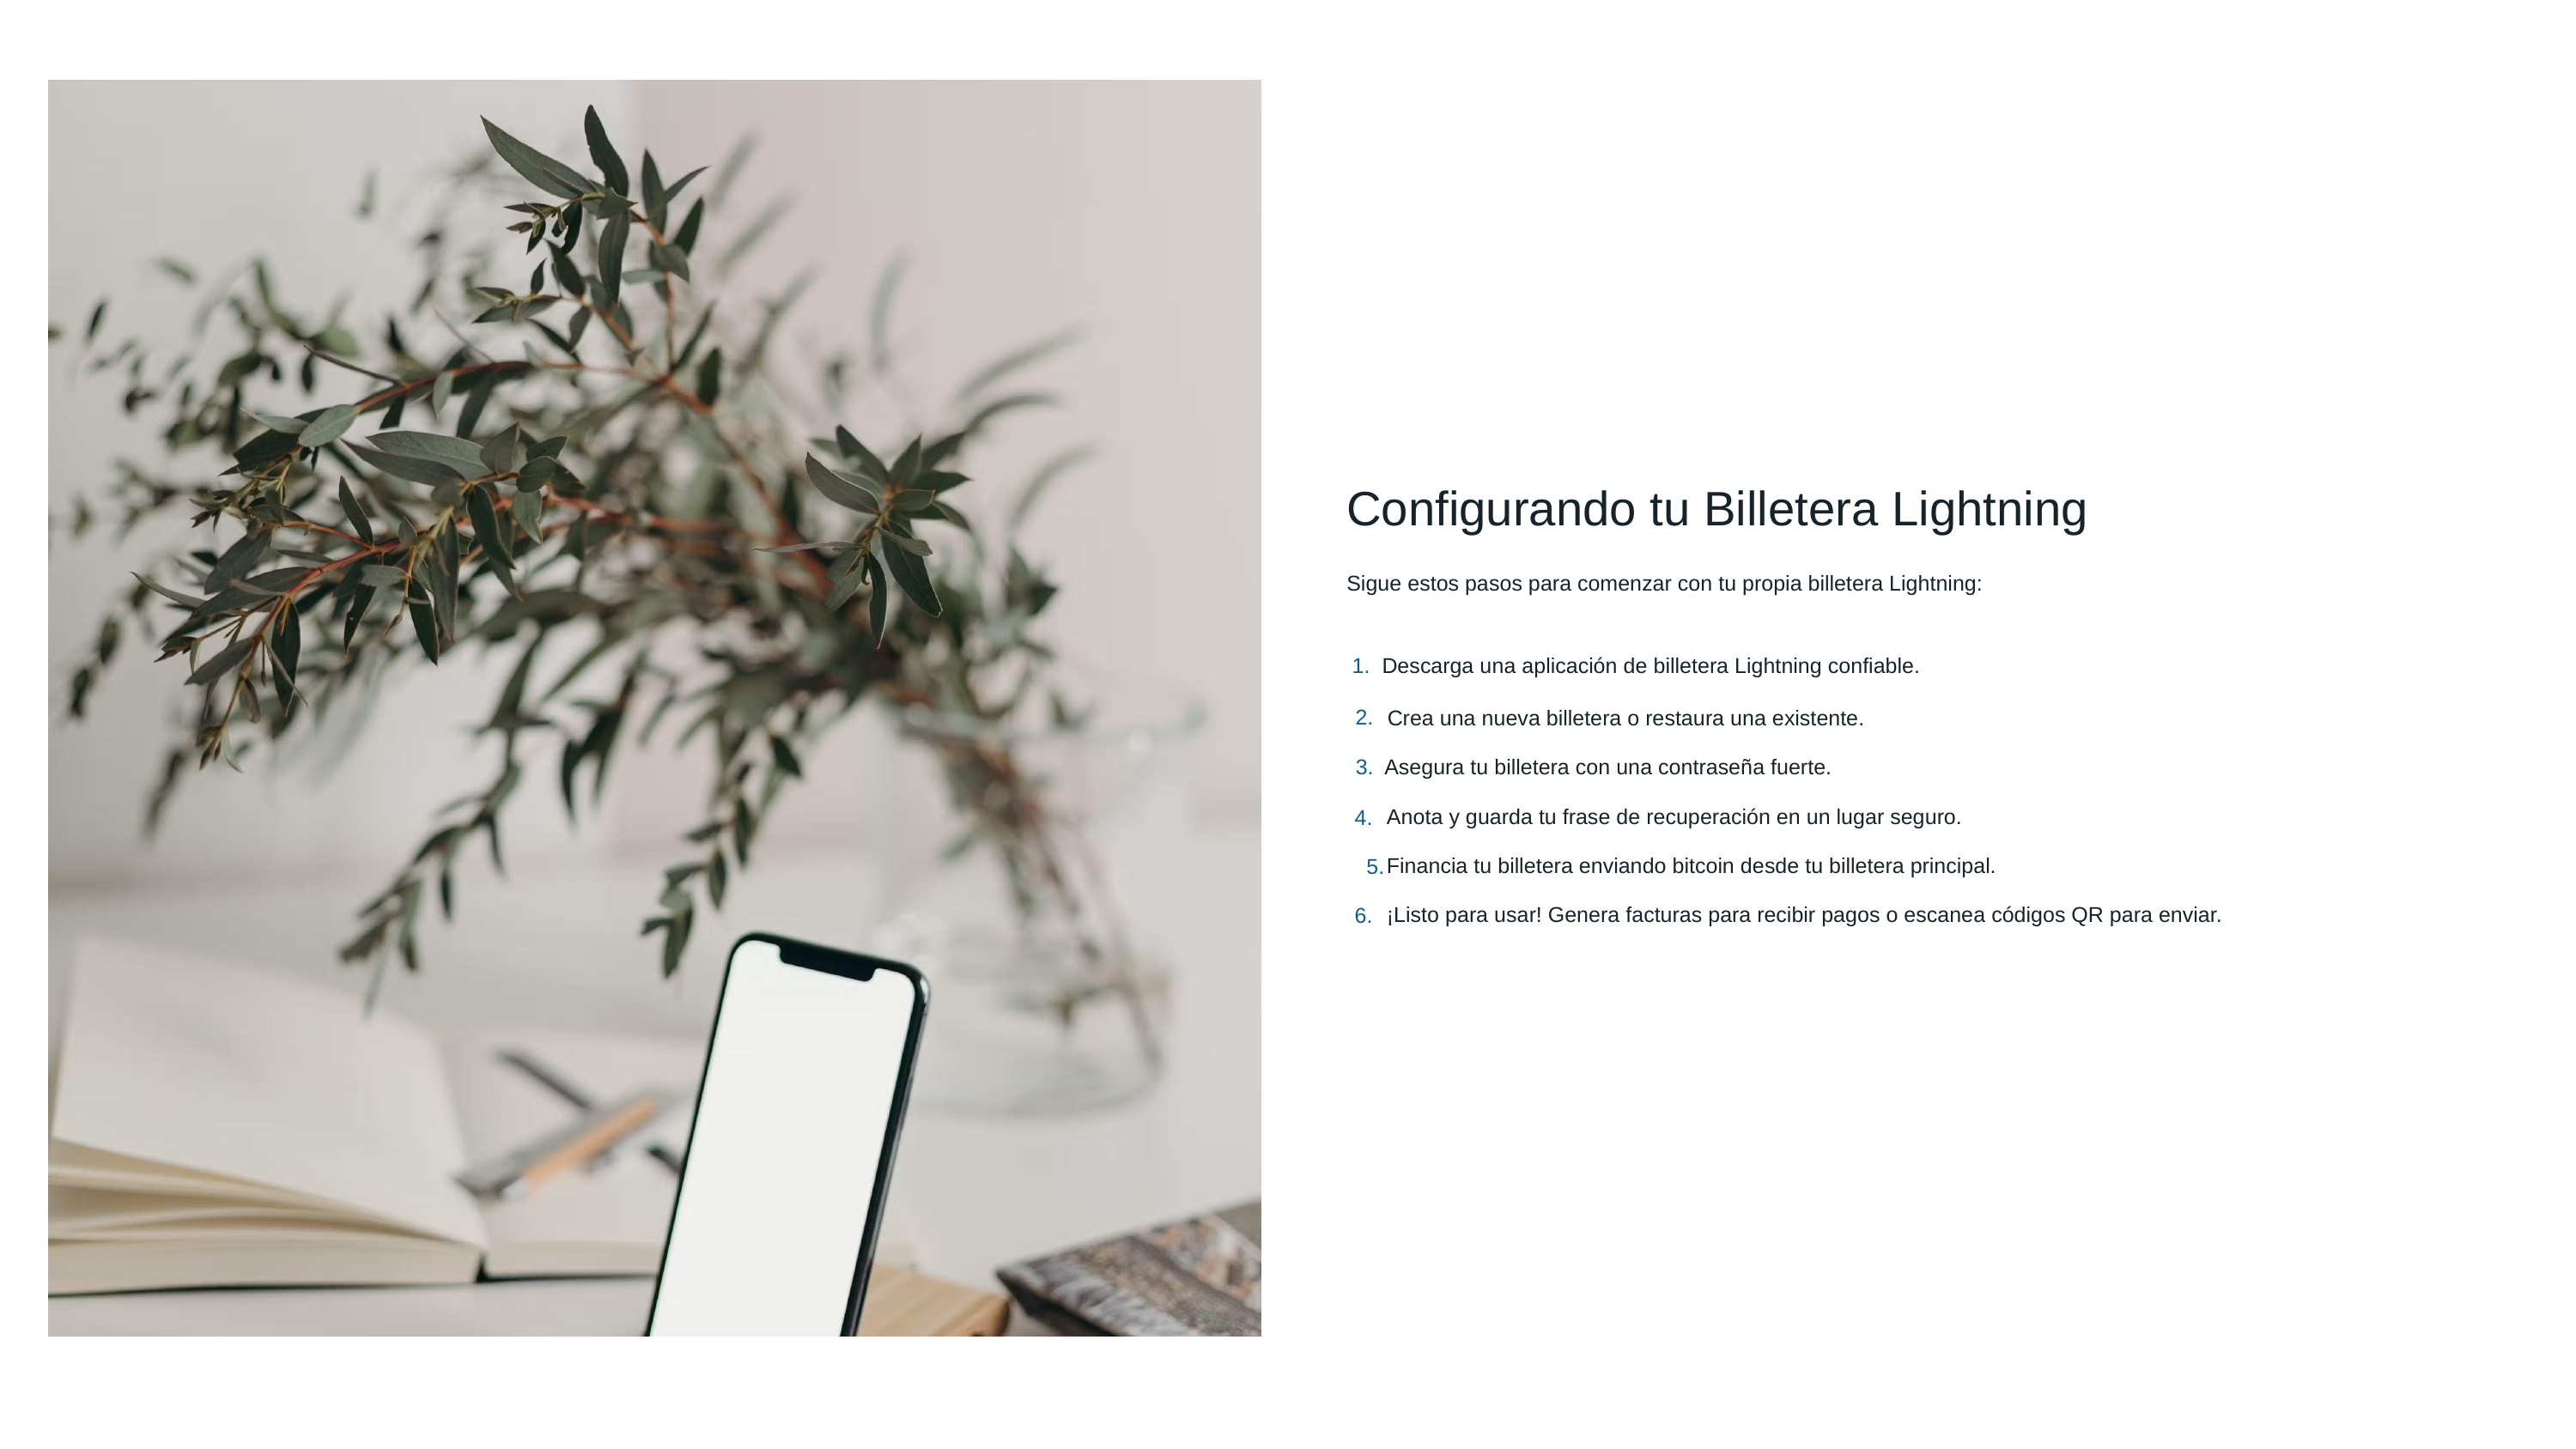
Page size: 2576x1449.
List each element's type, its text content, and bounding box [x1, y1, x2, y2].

text_box Configurando tu Billetera Lightning Sigue estos pasos para comenzar con tu propia billetera Lightning: 1. Descarga una aplicación de billetera Lightning confiable. [1346, 476, 2111, 681]
text_box Anota y guarda tu frase de recuperación en un lugar seguro. Financia tu billetera enviando bitcoin desde tu billetera principal. ¡Listo para usar! Genera facturas para recibir pagos o escanea códigos QR para enviar. [1387, 803, 2233, 930]
picture [48, 80, 1261, 1337]
text_box 3. Asegura tu billetera con una contraseña fuerte. [1355, 753, 1844, 780]
text_box 4. 5. 6. [1354, 803, 1385, 929]
text_box 2. [1355, 703, 1384, 730]
text_box Crea una nueva billetera o restaura una existente. [1387, 704, 1874, 731]
